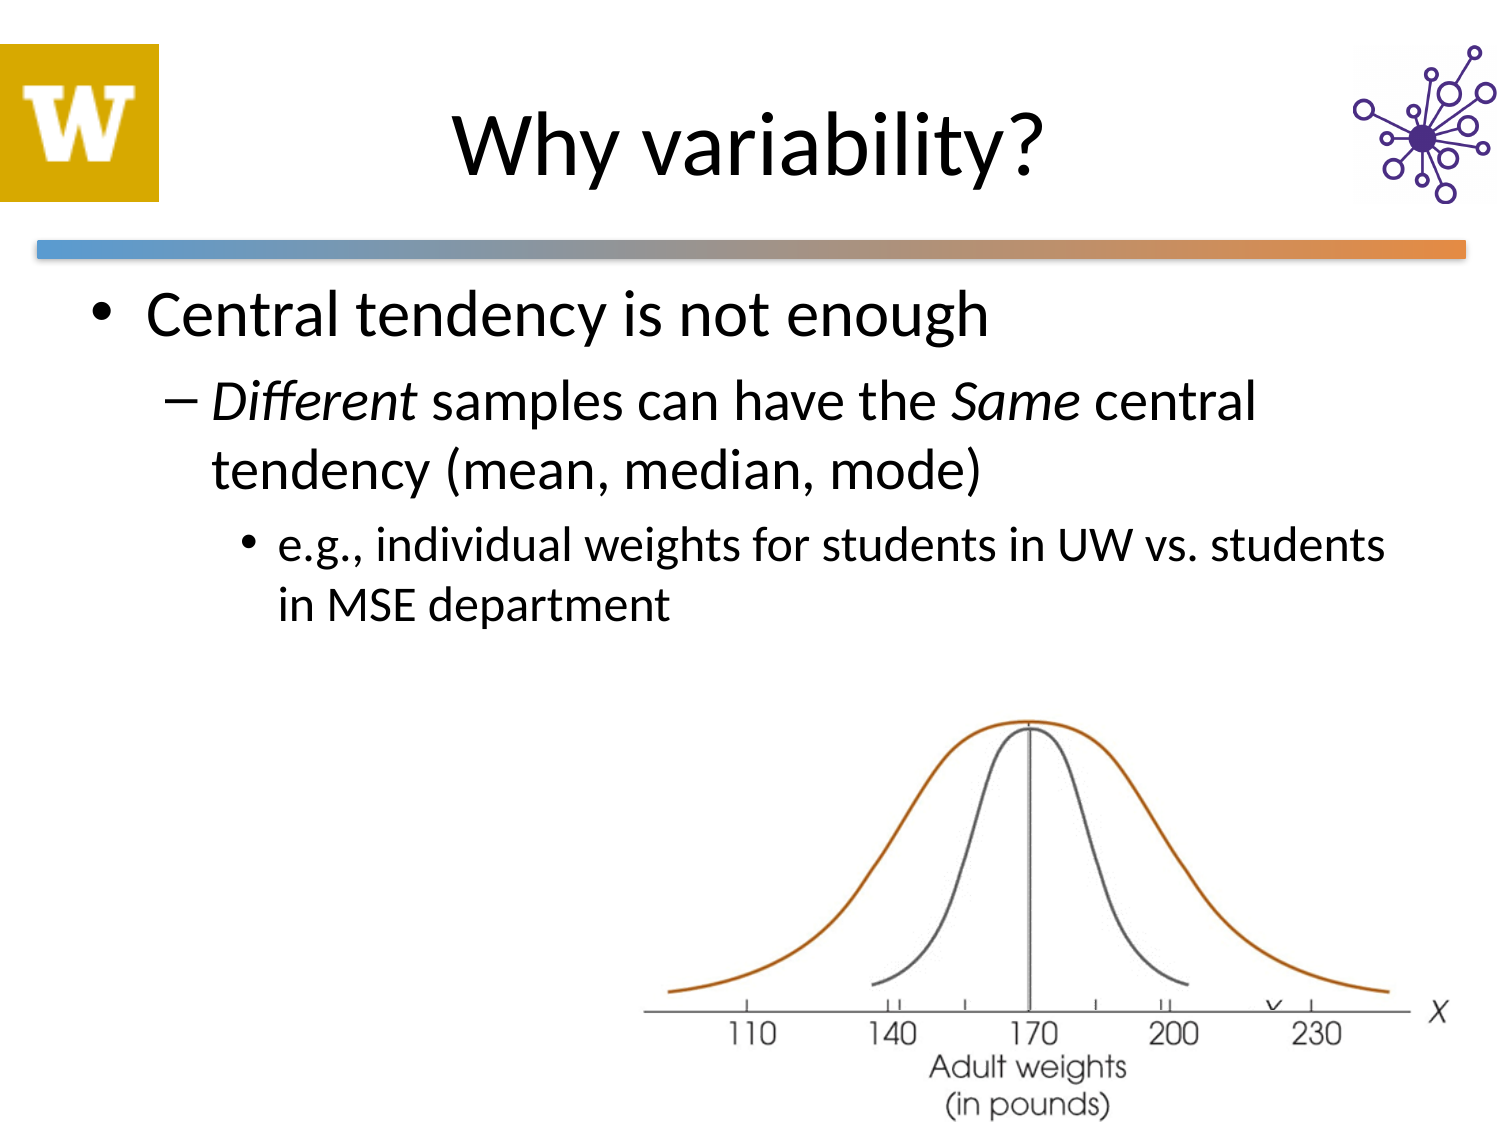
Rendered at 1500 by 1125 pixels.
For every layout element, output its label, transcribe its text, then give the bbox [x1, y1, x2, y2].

picture [0, 44, 159, 202]
picture [1425, 45, 1497, 204]
picture [611, 634, 1451, 1123]
list Central tendency is not enough Different samples can have the Same central tendency (mean, median, mode) e.g., individual weights for students in UW vs. students in MSE department [75, 262, 1425, 1093]
title Why variability? [75, 45, 1425, 233]
